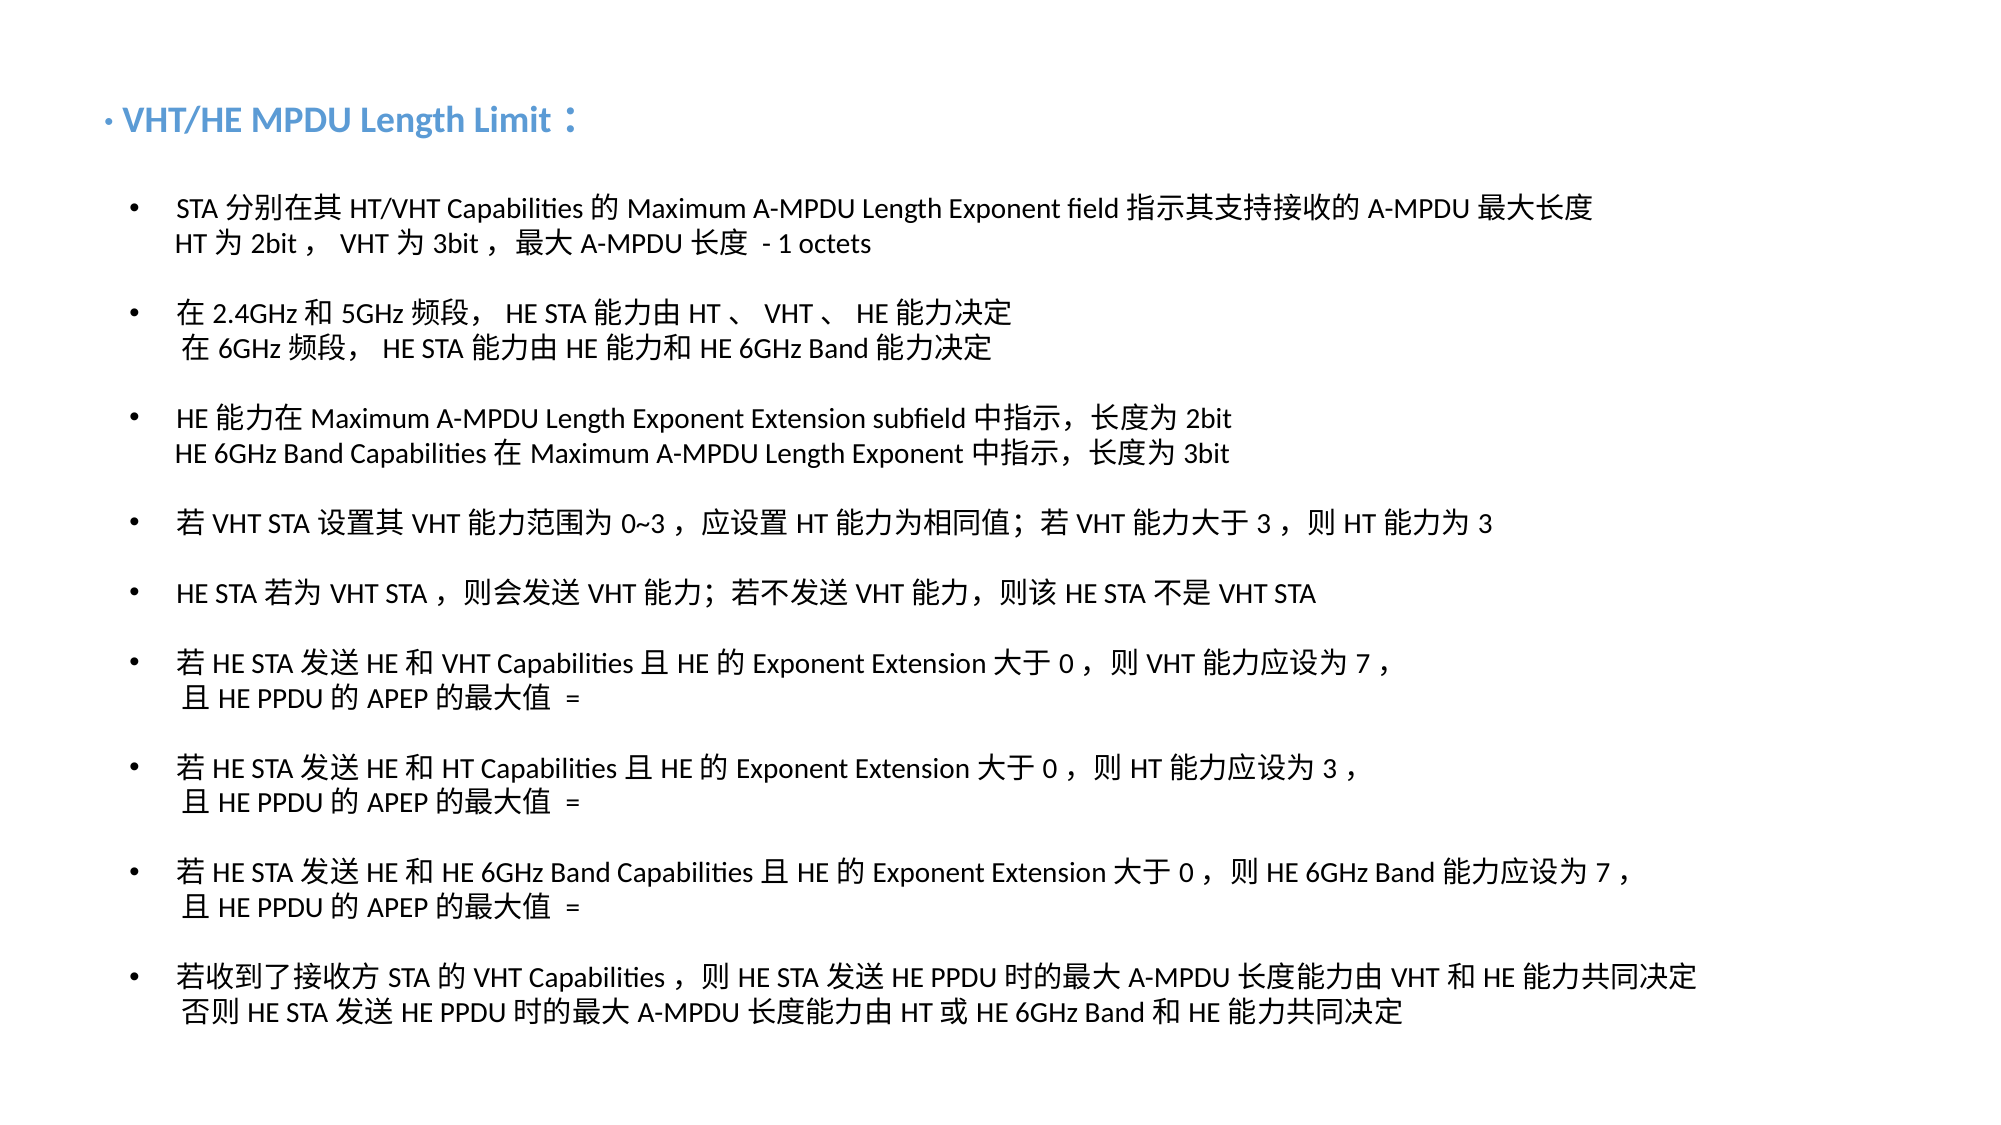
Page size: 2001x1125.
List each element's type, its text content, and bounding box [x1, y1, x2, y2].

text_box · VHT/HE MPDU Length Limit： [89, 87, 614, 147]
